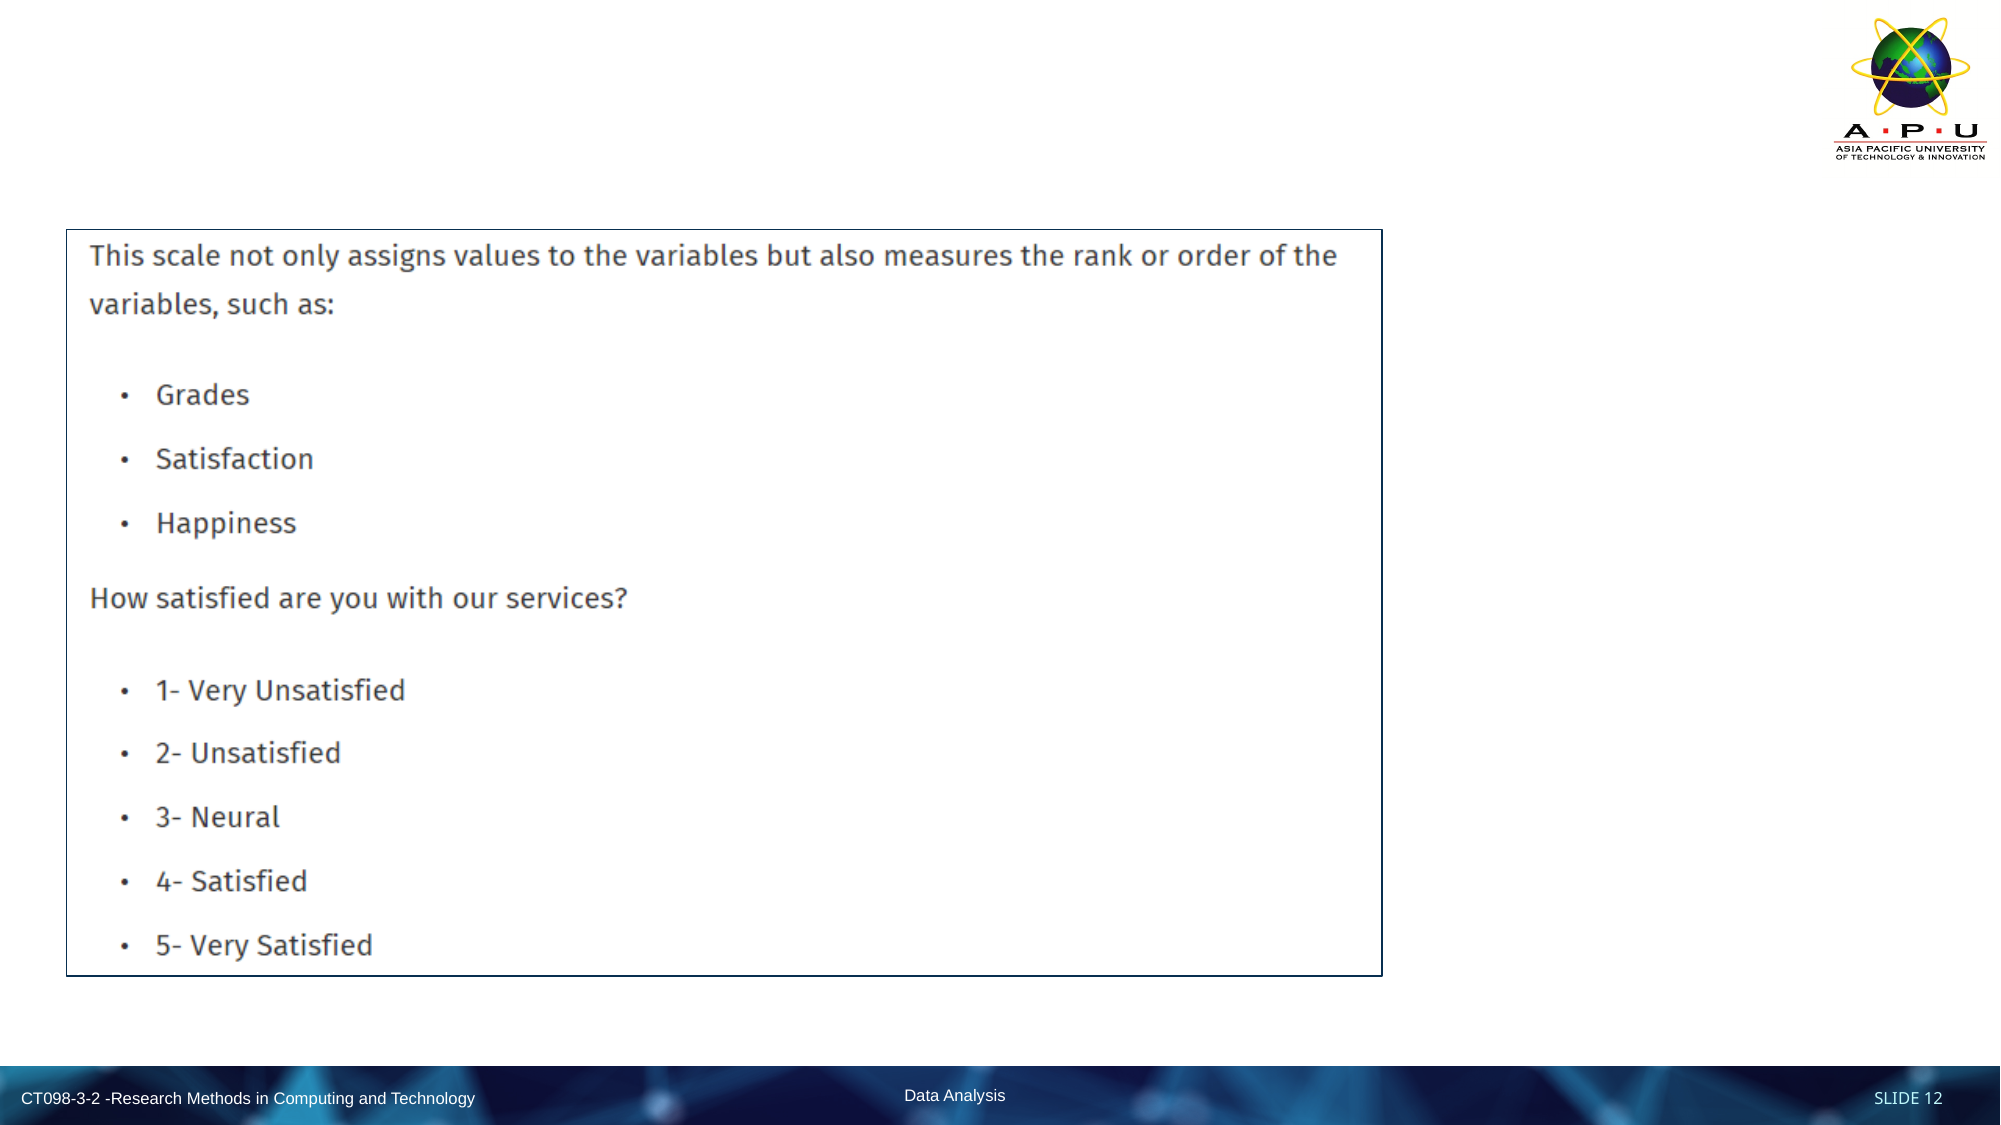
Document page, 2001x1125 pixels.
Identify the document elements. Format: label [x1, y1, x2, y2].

picture [0, 1066, 2000, 1125]
picture [1822, 0, 2000, 178]
picture [66, 229, 1382, 976]
